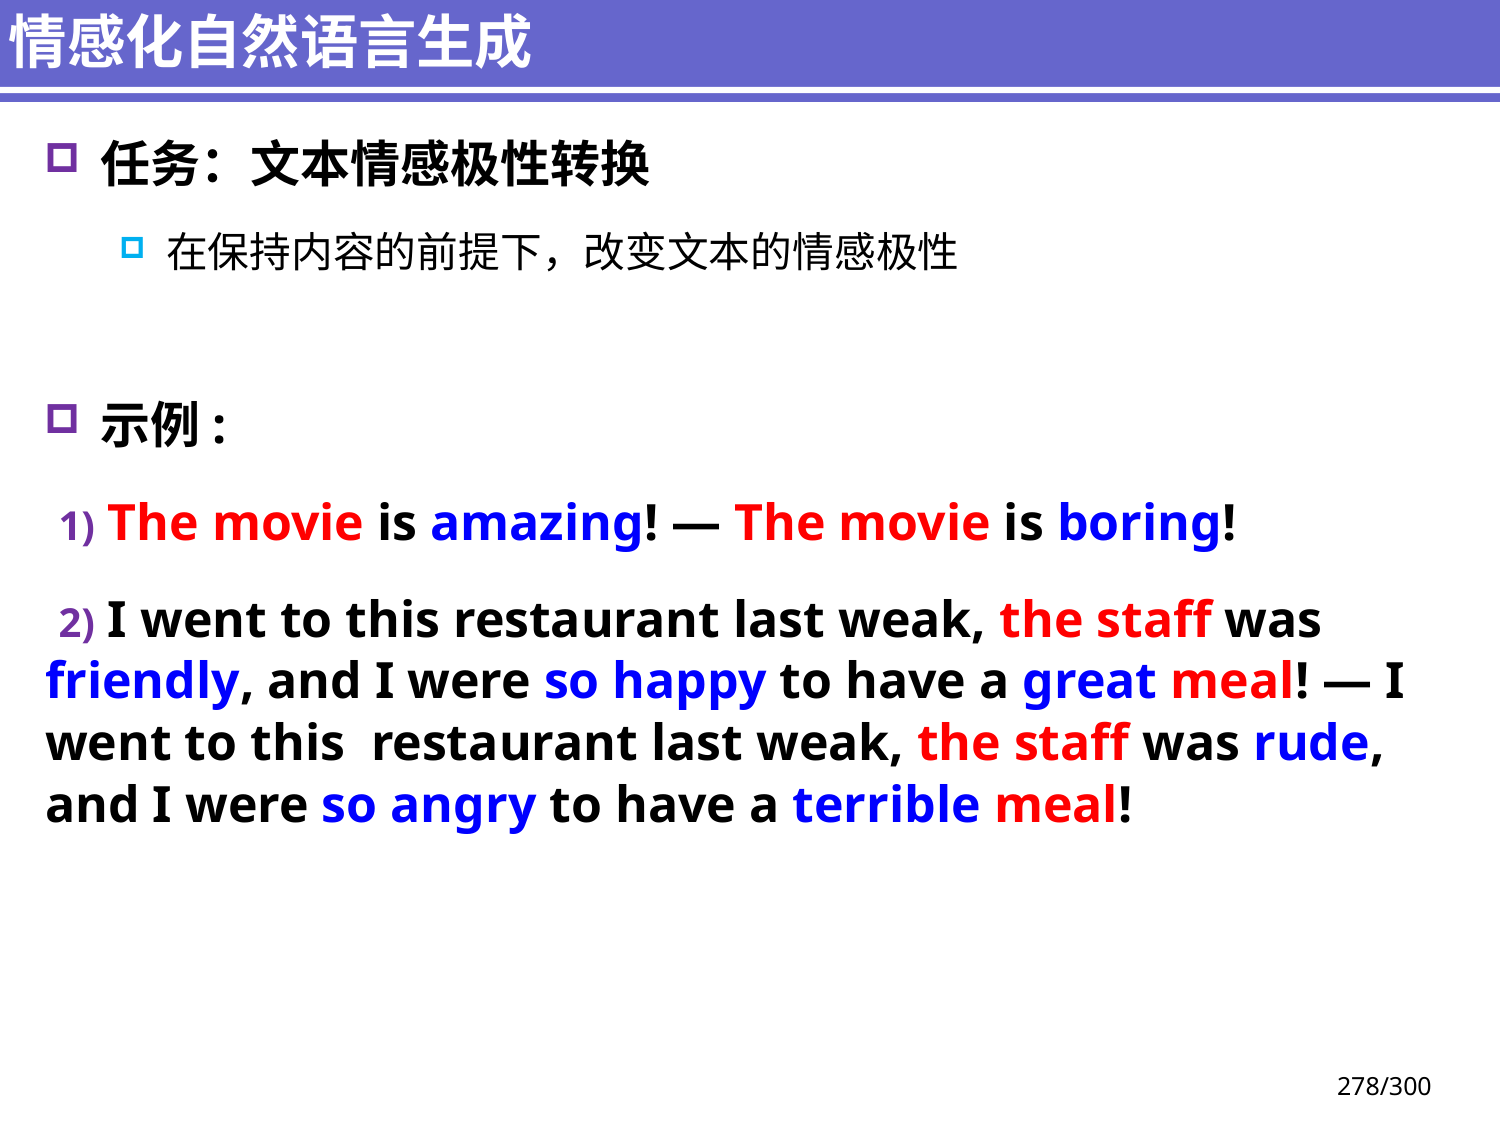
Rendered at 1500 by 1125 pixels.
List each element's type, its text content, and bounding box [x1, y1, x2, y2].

list 任务：文本情感极性转换 在保持内容的前提下，改变文本的情感极性 示例: The movie is amazing! — The movie is boring! I went to this restaurant last weak, the staff was friendly, and I were so happy to have a great meal! — I went to this restaurant last weak, the staff was rude, and I were so angry to have a terrible meal! [29, 125, 1447, 1047]
title 情感化自然语言生成 [0, 7, 1309, 73]
slide_number 278/300 [1291, 1058, 1447, 1112]
